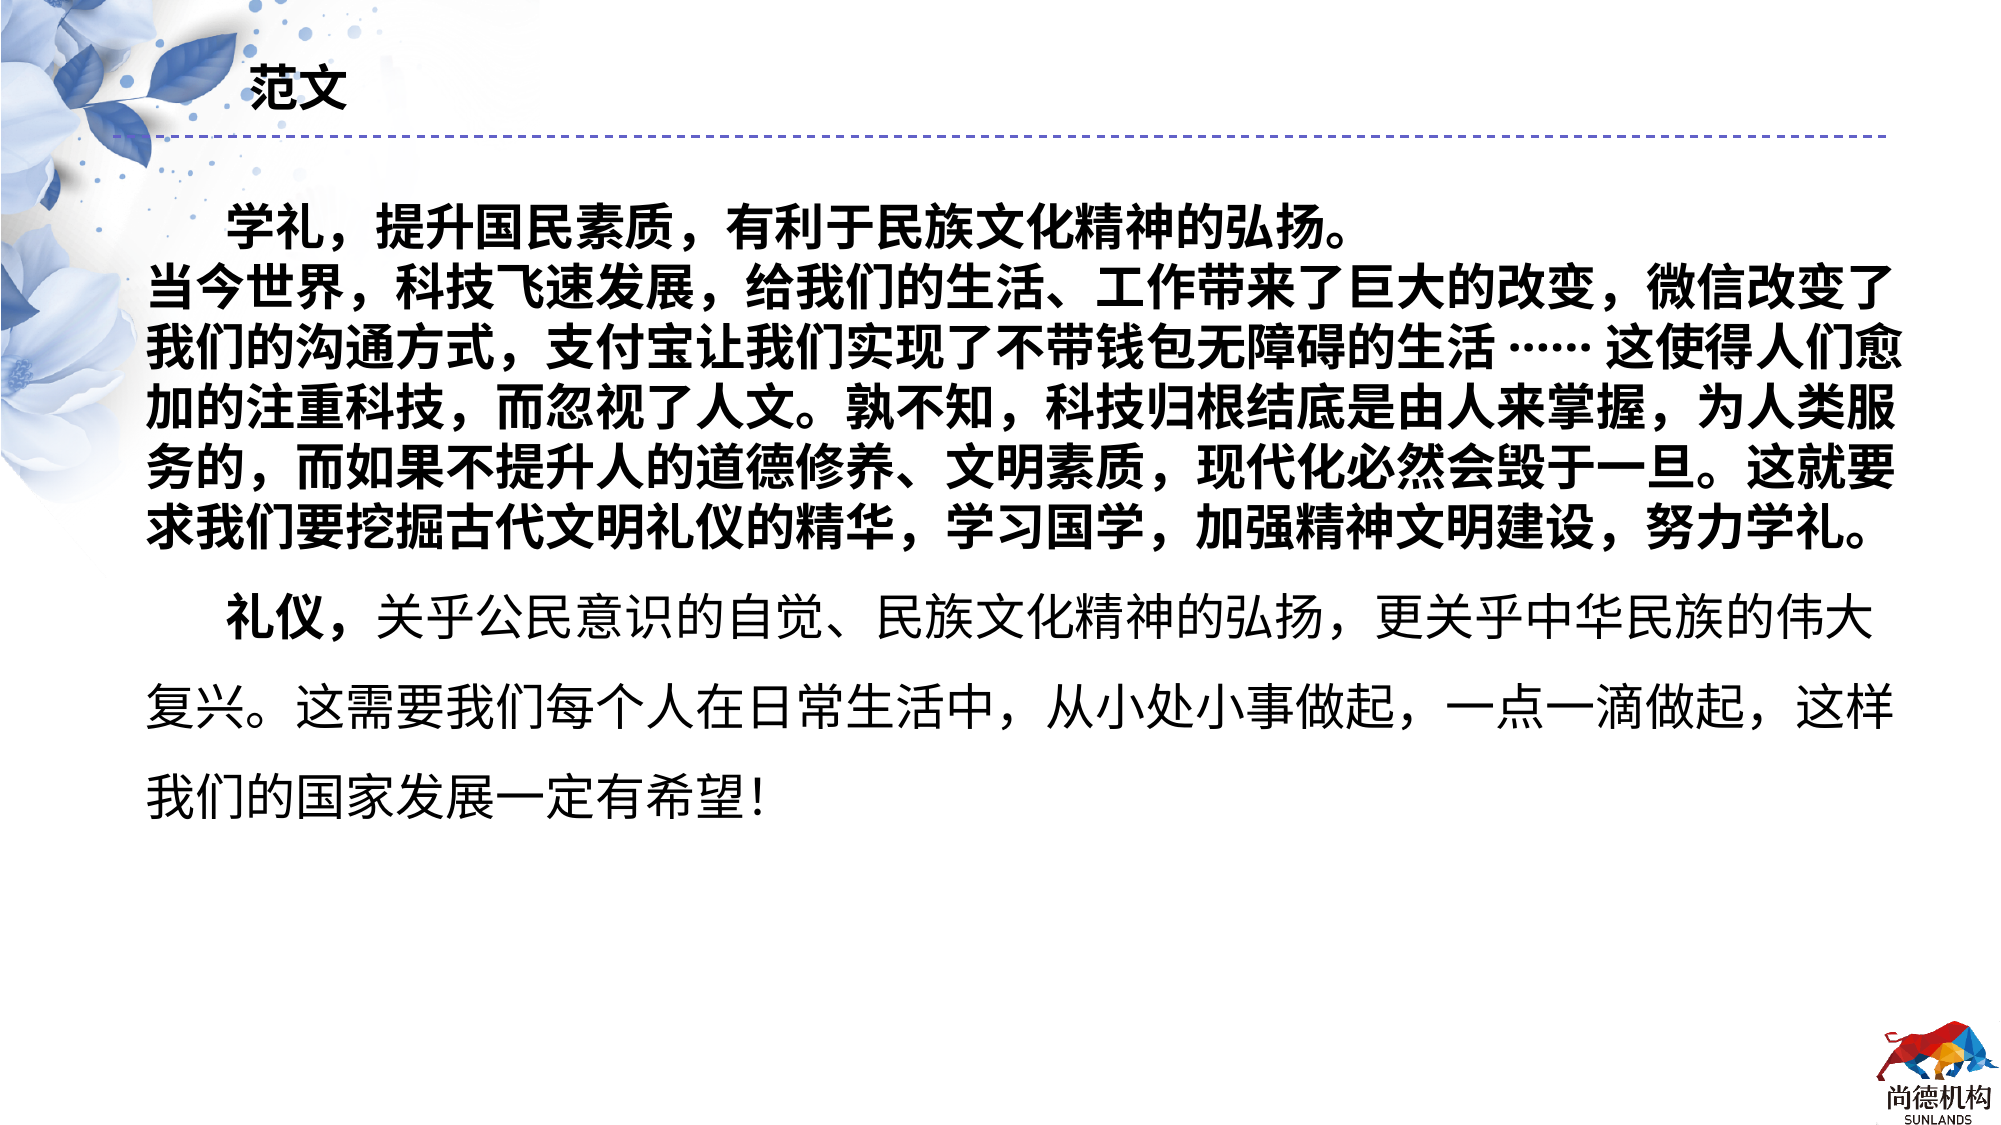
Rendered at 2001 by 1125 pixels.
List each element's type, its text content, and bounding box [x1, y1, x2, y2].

text_box 范文 [233, 48, 787, 124]
text_box 学礼，提升国民素质，有利于民族文化精神的弘扬。 当今世界，科技飞速发展，给我们的生活、工作带来了巨大的改变，微信改变了我们的沟通方式，支付宝让我们实现了不带钱包无障碍的生活······这使得人们愈加的注重科技，而忽视了人文。孰不知，科技归根结底是由人来掌握，为人类服务的，而如果不提升人的道德修养、文明素质，现代化必然会毁于一旦。这就要求我们要挖掘古代文明礼仪的精华，学习国学，加强精神文明建设，努力学礼。 礼仪，关乎公民意识的自觉、民族文化精神的弘扬，更关乎中华民族的伟大复兴。这需要我们每个人在日常生活中，从小处小事做起，一点一滴做起，这样我们的国家发展一定有希望！ [130, 188, 1936, 833]
picture [1876, 1019, 2000, 1125]
picture [2, 0, 540, 578]
